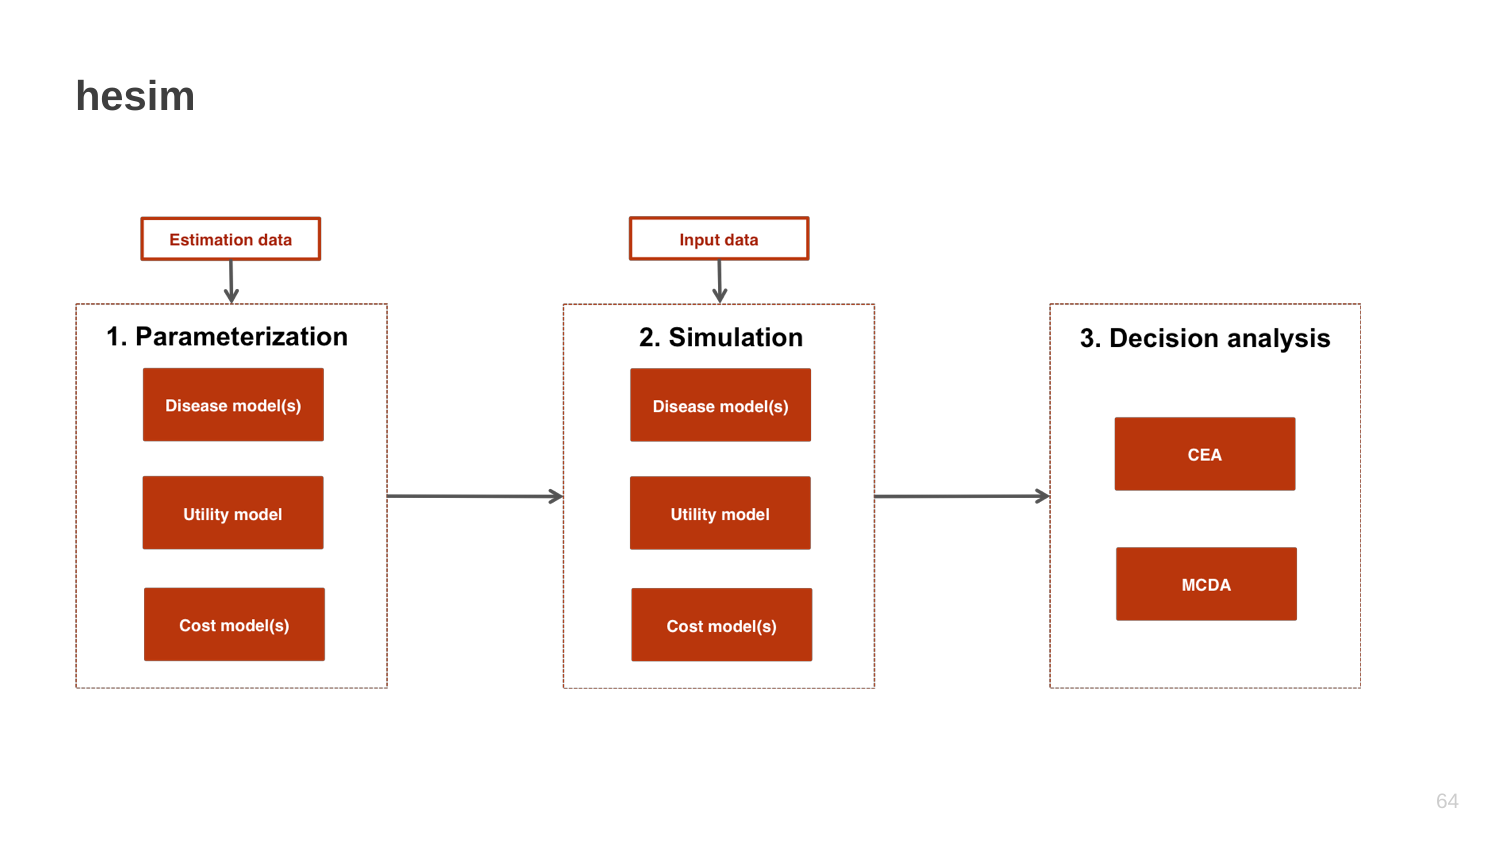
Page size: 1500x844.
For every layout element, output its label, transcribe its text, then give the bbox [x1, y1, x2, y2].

title hesim [75, 0, 1325, 188]
picture [74, 215, 1361, 690]
slide_number 63 [1393, 777, 1475, 823]
